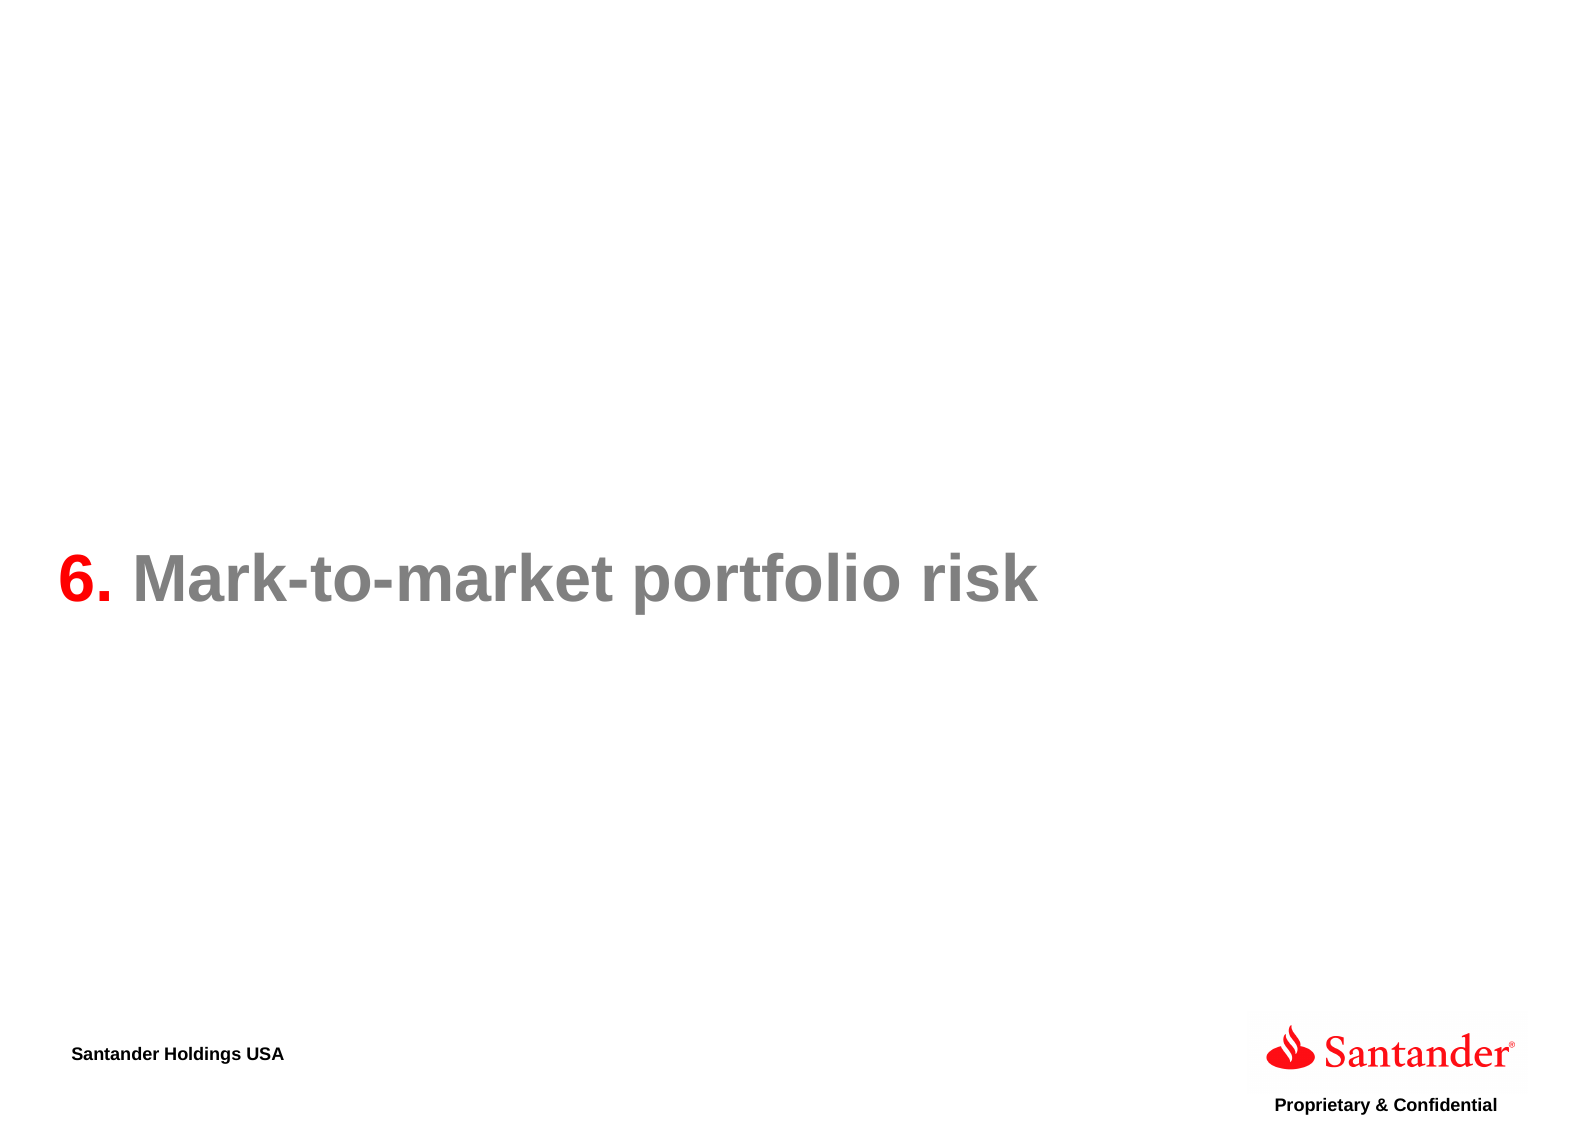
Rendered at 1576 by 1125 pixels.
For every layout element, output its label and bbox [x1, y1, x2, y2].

list [58, 545, 1460, 604]
picture [1247, 1011, 1528, 1094]
